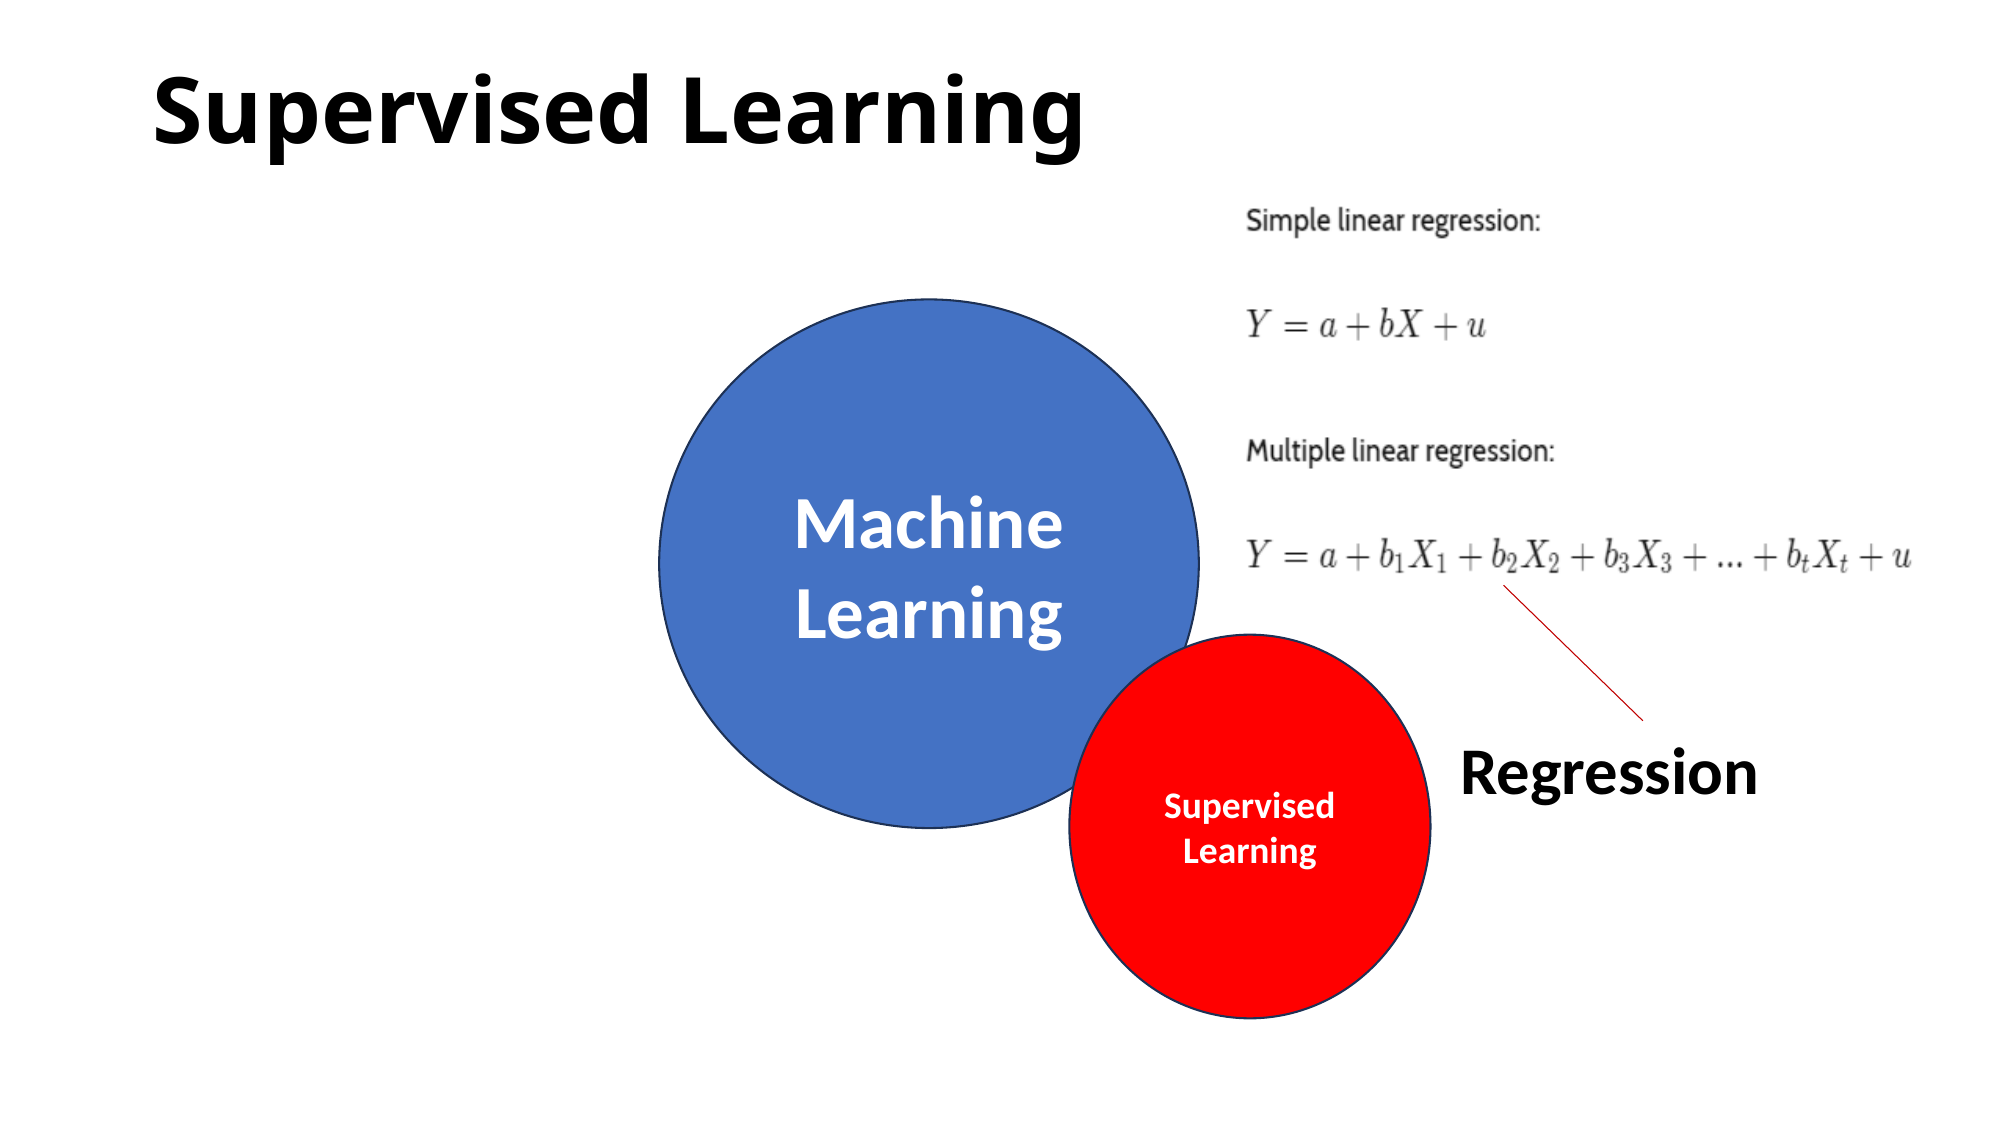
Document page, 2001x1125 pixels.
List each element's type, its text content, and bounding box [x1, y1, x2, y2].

text_box Regression [1445, 720, 1841, 816]
title Supervised Learning [137, 59, 1863, 278]
text_box Machine Learning [658, 298, 1200, 830]
picture [1225, 180, 1938, 586]
text_box Supervised Learning [1068, 633, 1432, 1020]
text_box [1503, 585, 1643, 721]
